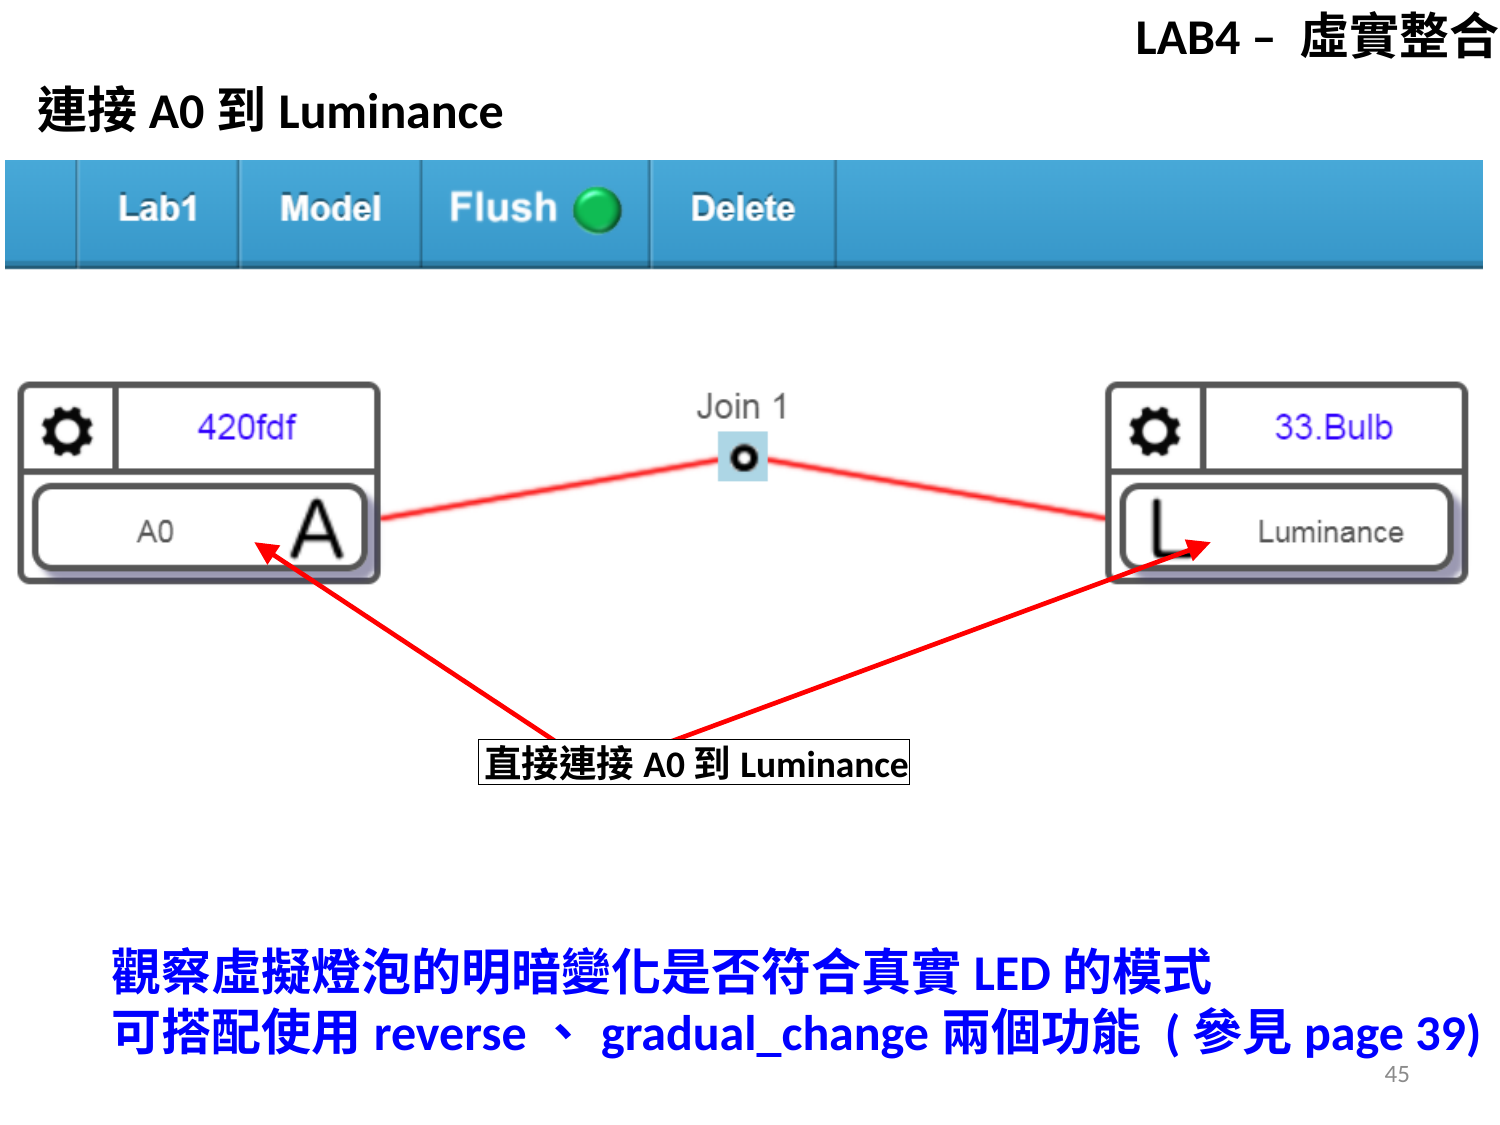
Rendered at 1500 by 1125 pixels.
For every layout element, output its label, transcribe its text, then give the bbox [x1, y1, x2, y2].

text_box 直接連接A0到Luminance [478, 739, 910, 785]
text_box LAB4 – 虛實整合 [1135, 4, 1500, 65]
slide_number 45 [1074, 1061, 1425, 1103]
text_box 連接A0到Luminance [37, 78, 504, 139]
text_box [254, 541, 573, 753]
text_box 觀察虛擬燈泡的明暗變化是否符合真實LED的模式 可搭配使用reverse、gradual_change兩個功能 (參見page 39) [111, 940, 1482, 1061]
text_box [604, 542, 1211, 767]
picture [5, 160, 1483, 608]
